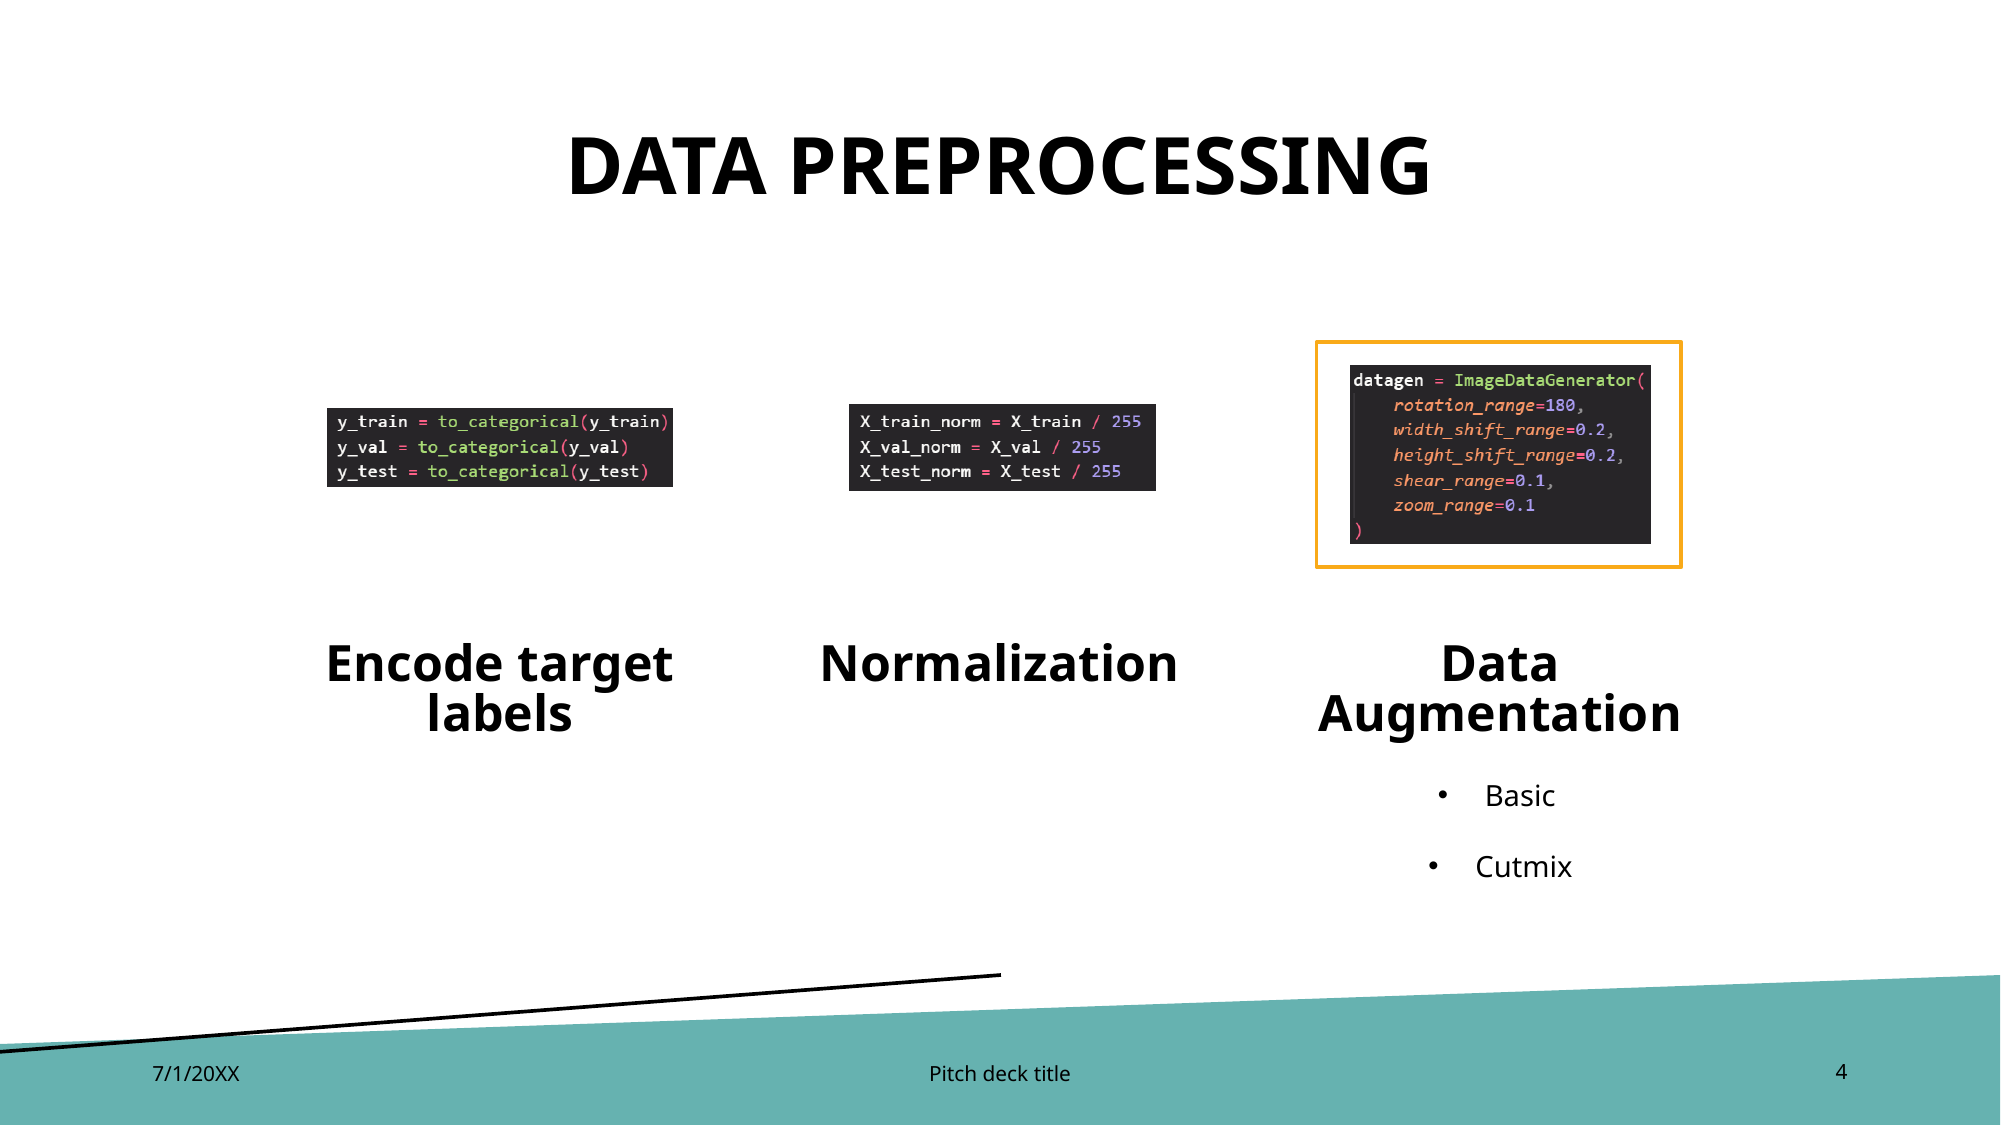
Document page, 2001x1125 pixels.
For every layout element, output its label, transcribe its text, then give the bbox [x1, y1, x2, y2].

title Data Preprocessing [137, 59, 1863, 278]
list Data Augmentation Basic Cutmix [1275, 633, 1726, 897]
slide_number 4 [1412, 1042, 1863, 1103]
footer Pitch deck title [662, 1042, 1338, 1103]
picture [1350, 365, 1651, 544]
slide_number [137, 1042, 588, 1103]
list $1B [1315, 340, 1683, 569]
picture [849, 404, 1156, 491]
picture [327, 408, 673, 487]
list Normalization [774, 633, 1225, 897]
list Encode target labels [275, 633, 726, 897]
